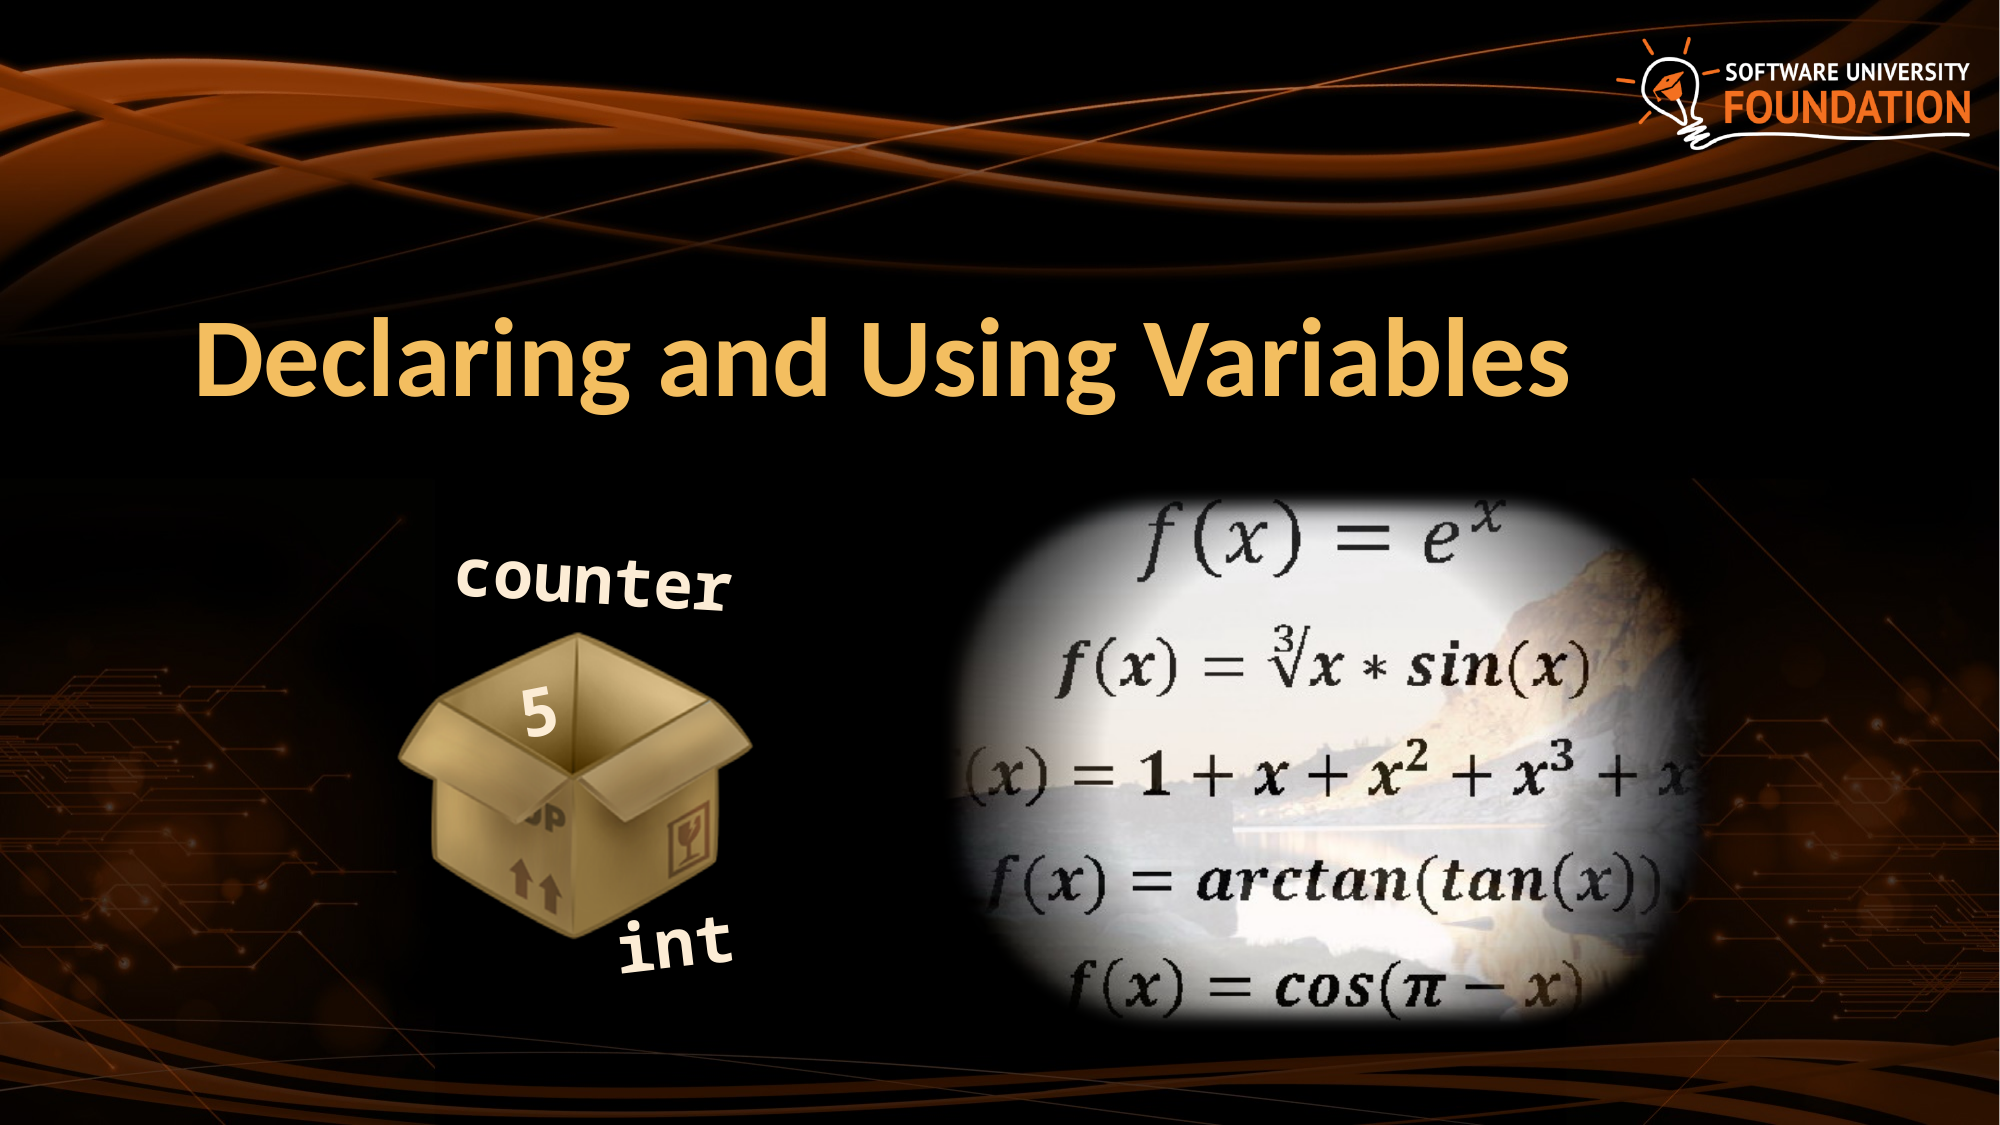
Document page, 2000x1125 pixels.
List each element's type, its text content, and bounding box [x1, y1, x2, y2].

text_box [387, 529, 763, 990]
picture [0, 0, 2000, 1125]
title Declaring and Using Variables [187, 275, 1625, 425]
